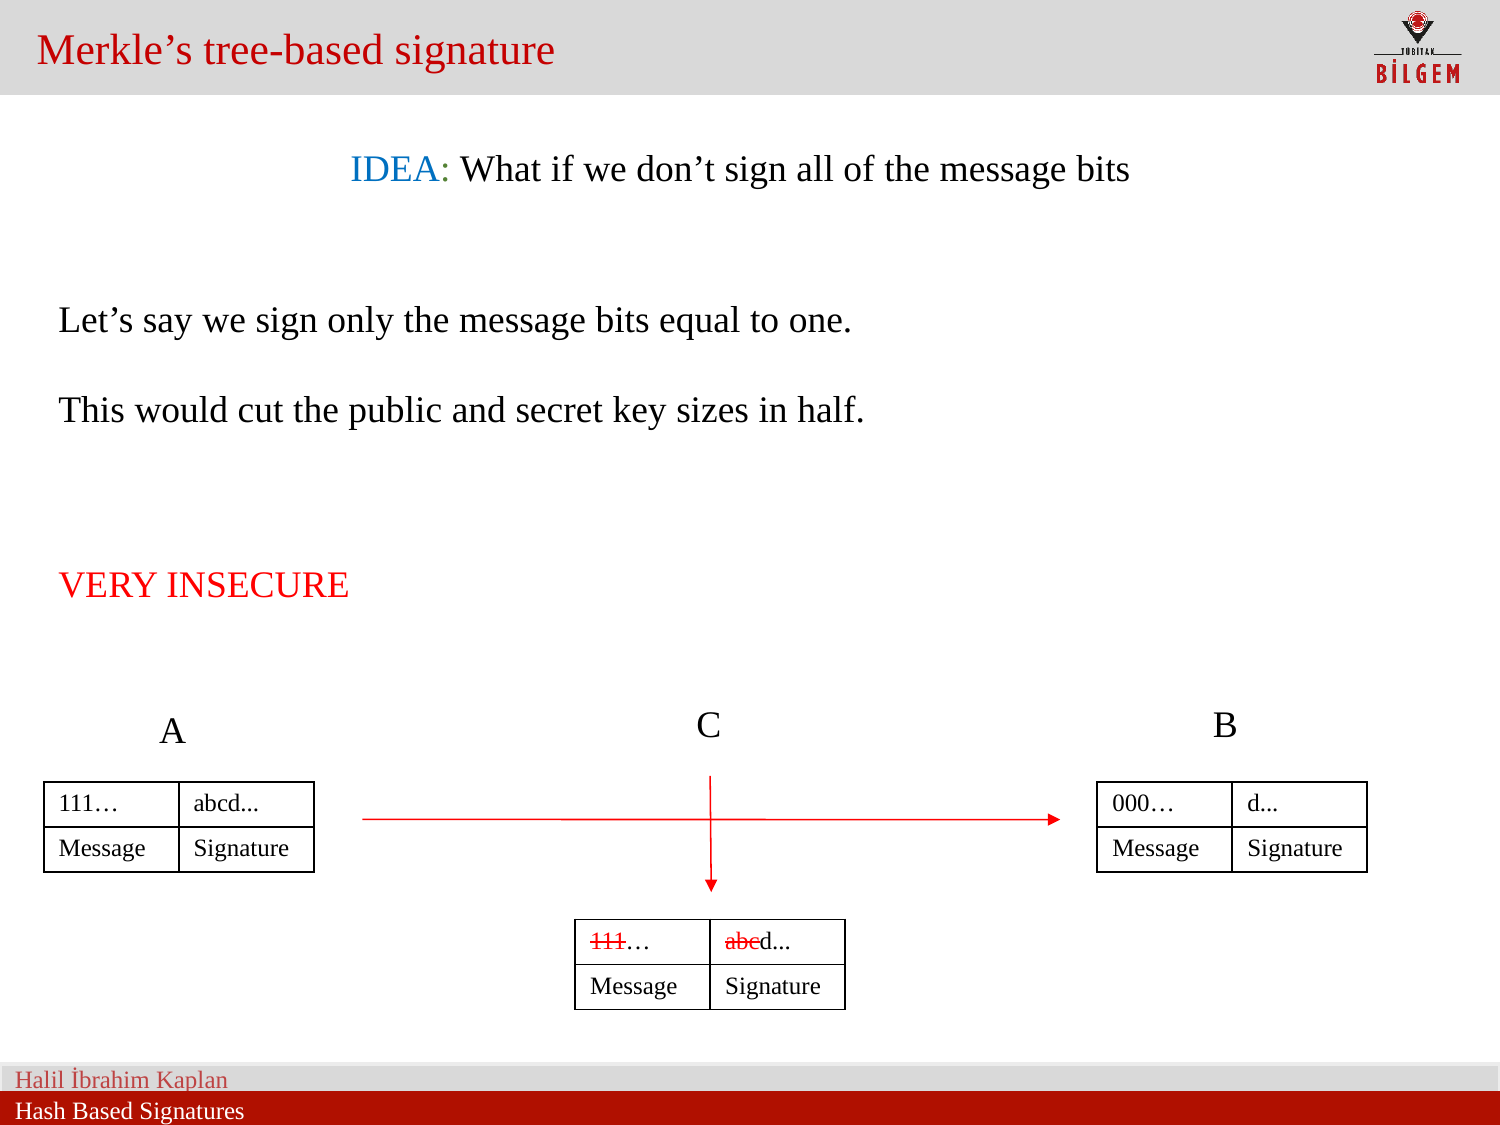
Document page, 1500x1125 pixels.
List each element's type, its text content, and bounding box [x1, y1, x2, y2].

table_cell Signature [180, 828, 313, 871]
table_header 111… [45, 783, 178, 826]
text_box Let’s say we sign only the message bits equal to one. This would cut the public and secret key sizes in half. [43, 287, 1500, 482]
table_cell Signature [711, 965, 844, 1009]
text_box [704, 775, 718, 893]
table_header abcd... [711, 920, 844, 964]
table_cell Signature [1233, 828, 1366, 871]
table_cell Message [576, 965, 709, 1009]
text_box Hash Based Signatures [0, 1091, 1500, 1125]
table_header d... [1233, 783, 1366, 826]
table_cell Message [1098, 828, 1231, 871]
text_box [0, 0, 1500, 98]
text_box C [681, 692, 750, 753]
text_box A [144, 698, 213, 759]
table_header 000… [1098, 783, 1231, 826]
text_box Halil İbrahim Kaplan [0, 1062, 1500, 1091]
table_header abcd... [180, 783, 313, 826]
text_box IDEA: What if we don’t sign all of the message bits [335, 136, 1164, 196]
table_cell Message [45, 828, 178, 871]
table_header 111… [576, 920, 709, 964]
text_box B [1198, 692, 1267, 753]
text_box VERY INSECURE [43, 552, 421, 612]
text_box [712, 813, 1061, 826]
